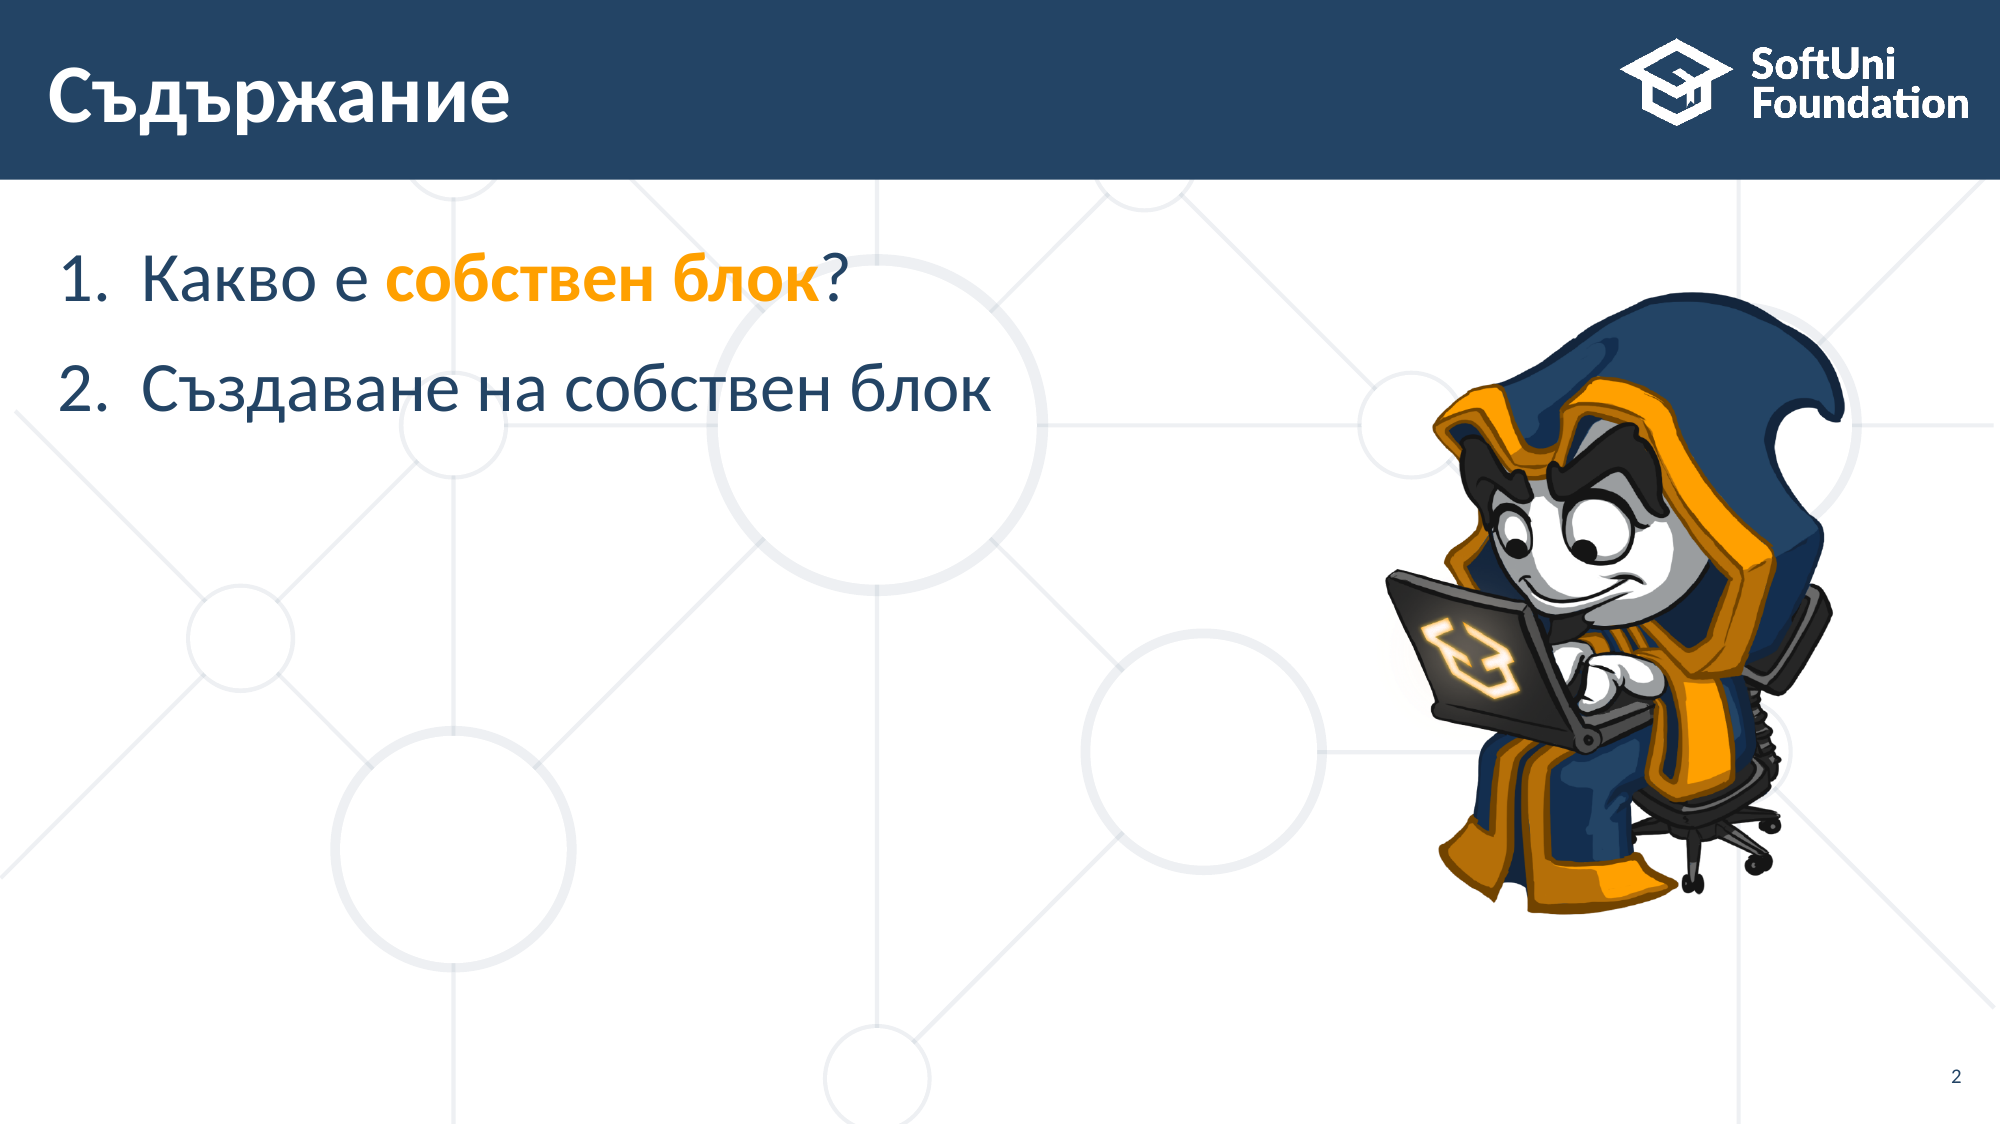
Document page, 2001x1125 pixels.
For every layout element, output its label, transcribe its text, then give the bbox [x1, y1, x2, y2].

slide_number 2 [1897, 1049, 1968, 1101]
list Какво е собствен блок? Създаване на собствен блок [39, 224, 1341, 979]
picture [1341, 231, 1884, 951]
title Съдържание [31, 16, 1591, 162]
picture [1619, 38, 1968, 126]
